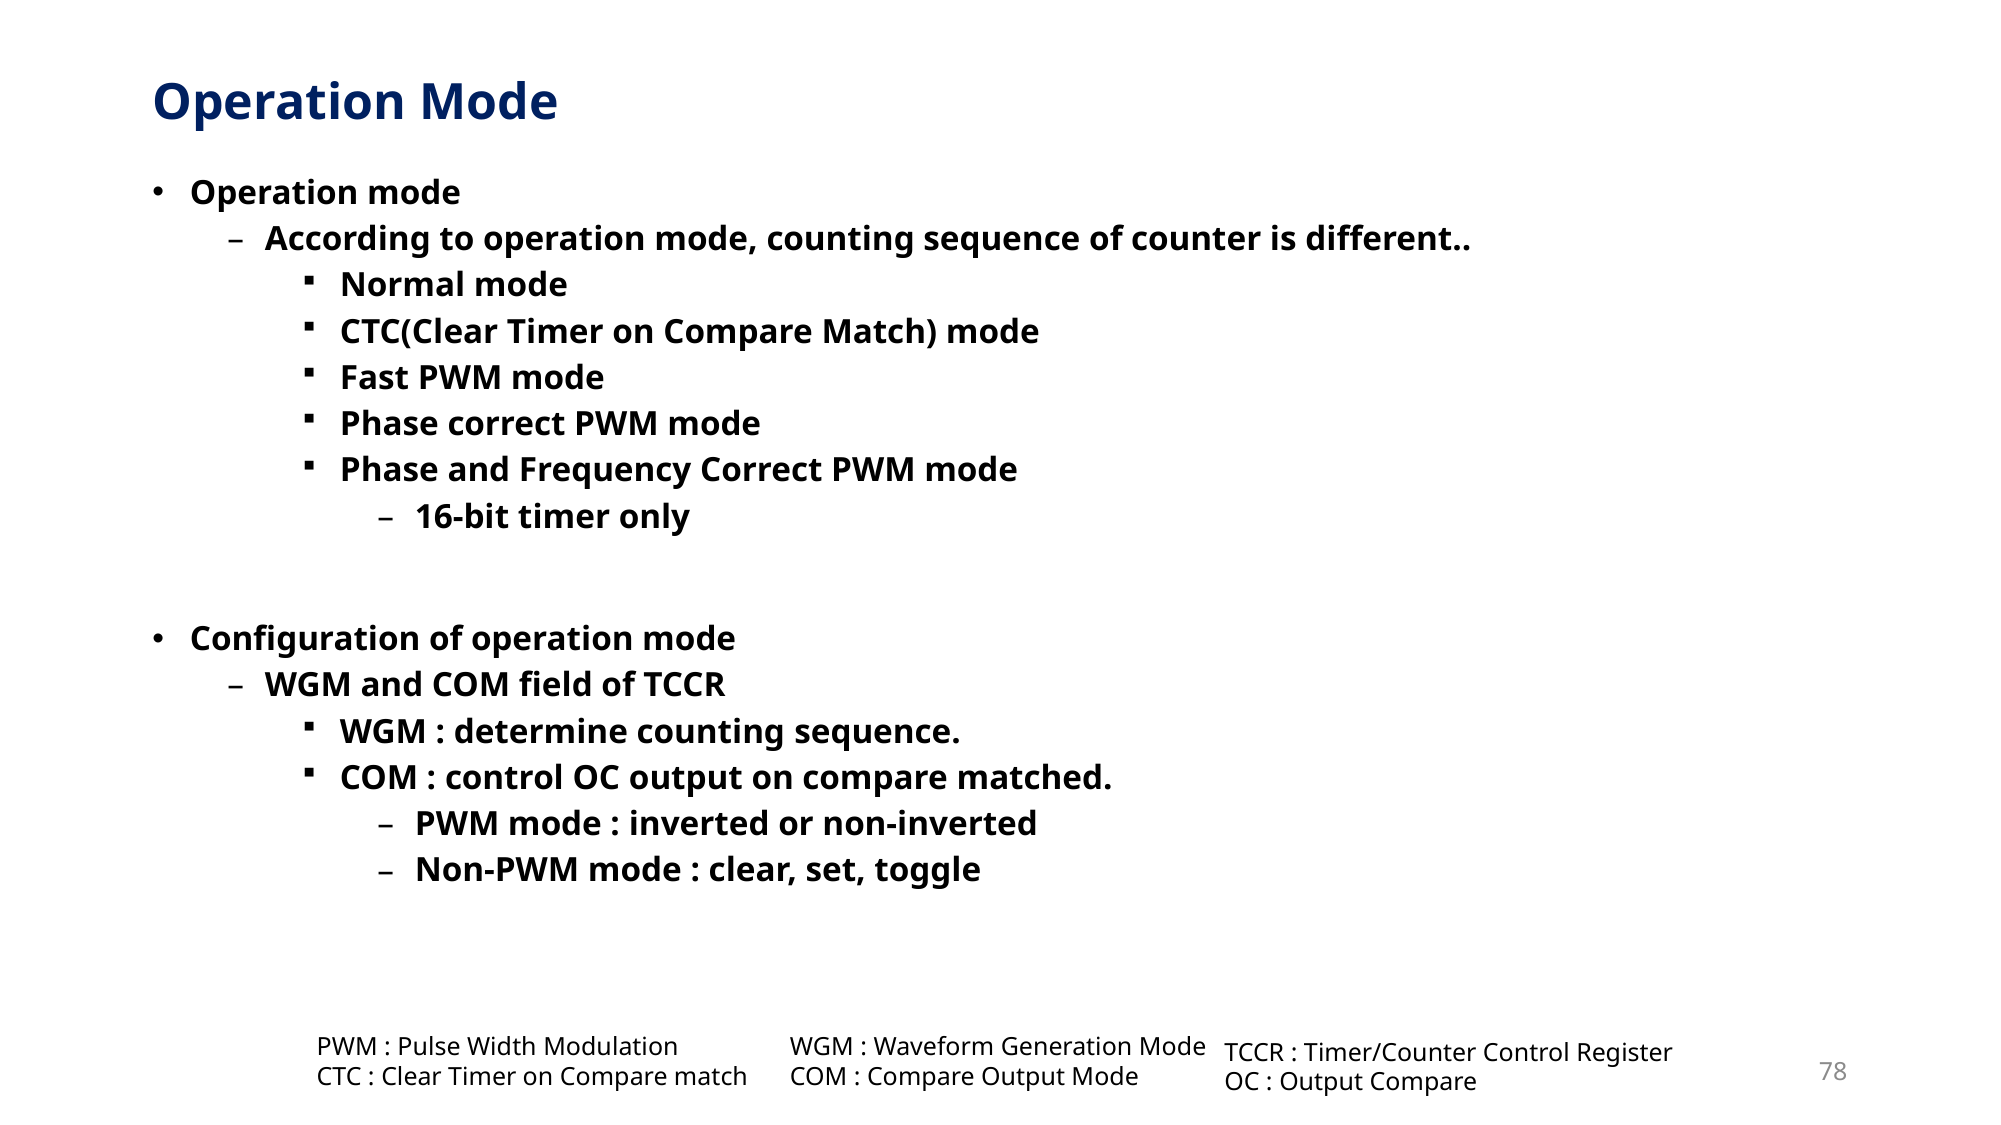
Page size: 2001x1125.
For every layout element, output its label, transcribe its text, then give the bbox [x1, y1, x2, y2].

title Operation Mode [137, 67, 1863, 139]
text_box PWM : Pulse Width Modulation CTC : Clear Timer on Compare match [301, 1023, 764, 1098]
text_box WGM : Waveform Generation Mode COM : Compare Output Mode [775, 1023, 1222, 1098]
slide_number 78 [1689, 1042, 1863, 1103]
list Operation mode According to operation mode, counting sequence of counter is different.. Normal mode CTC(Clear Timer on Compare Match) mode Fast PWM mode Phase correct PWM mode Phase and Frequency Correct PWM mode 16-bit timer only Configuration of operation mode WGM and COM field of TCCR WGM : determine counting sequence. COM : control OC output on compare matched. PWM mode : inverted or non-inverted Non-PWM mode : clear, set, toggle [137, 167, 1863, 1014]
text_box TCCR : Timer/Counter Control Register OC : Output Compare [1209, 1028, 1689, 1104]
